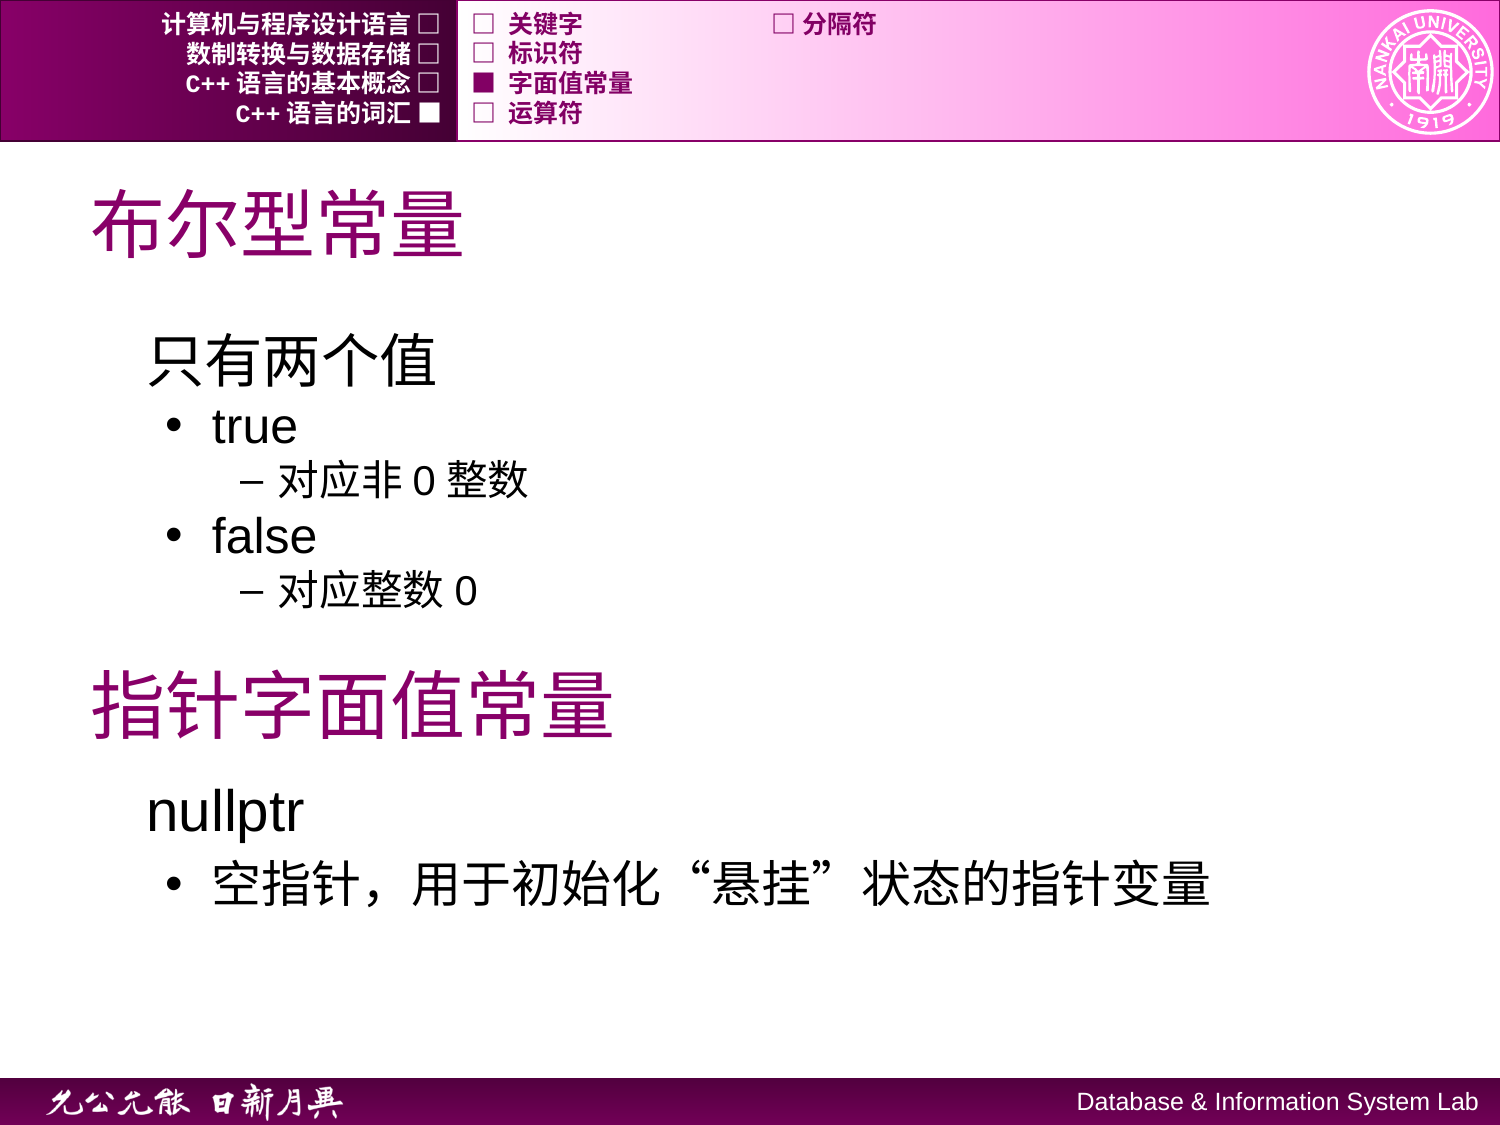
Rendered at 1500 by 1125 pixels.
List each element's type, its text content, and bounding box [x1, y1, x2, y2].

text_box □ 关键字 □ 分隔符 [459, 7, 1361, 36]
picture [35, 1081, 356, 1122]
text_box 指针字面值常量 [74, 645, 1425, 763]
title 布尔型常量 [74, 163, 1426, 282]
text_box 数制转换与数据存储 □ [0, 36, 459, 66]
text_box 计算机与程序设计语言 □ [0, 7, 459, 36]
text_box ■ 字面值常量 [459, 66, 1361, 95]
text_box □ 运算符 [459, 95, 1361, 129]
text_box nullptr 空指针，用于初始化“悬挂”状态的指针变量 [74, 765, 1425, 1047]
text_box C++语言的基本概念 □ [0, 66, 459, 95]
text_box C++语言的词汇 ■ [0, 95, 459, 129]
list 只有两个值 true 对应非0整数 false 对应整数0 [74, 316, 1426, 1055]
text_box □ 标识符 [459, 36, 1361, 66]
